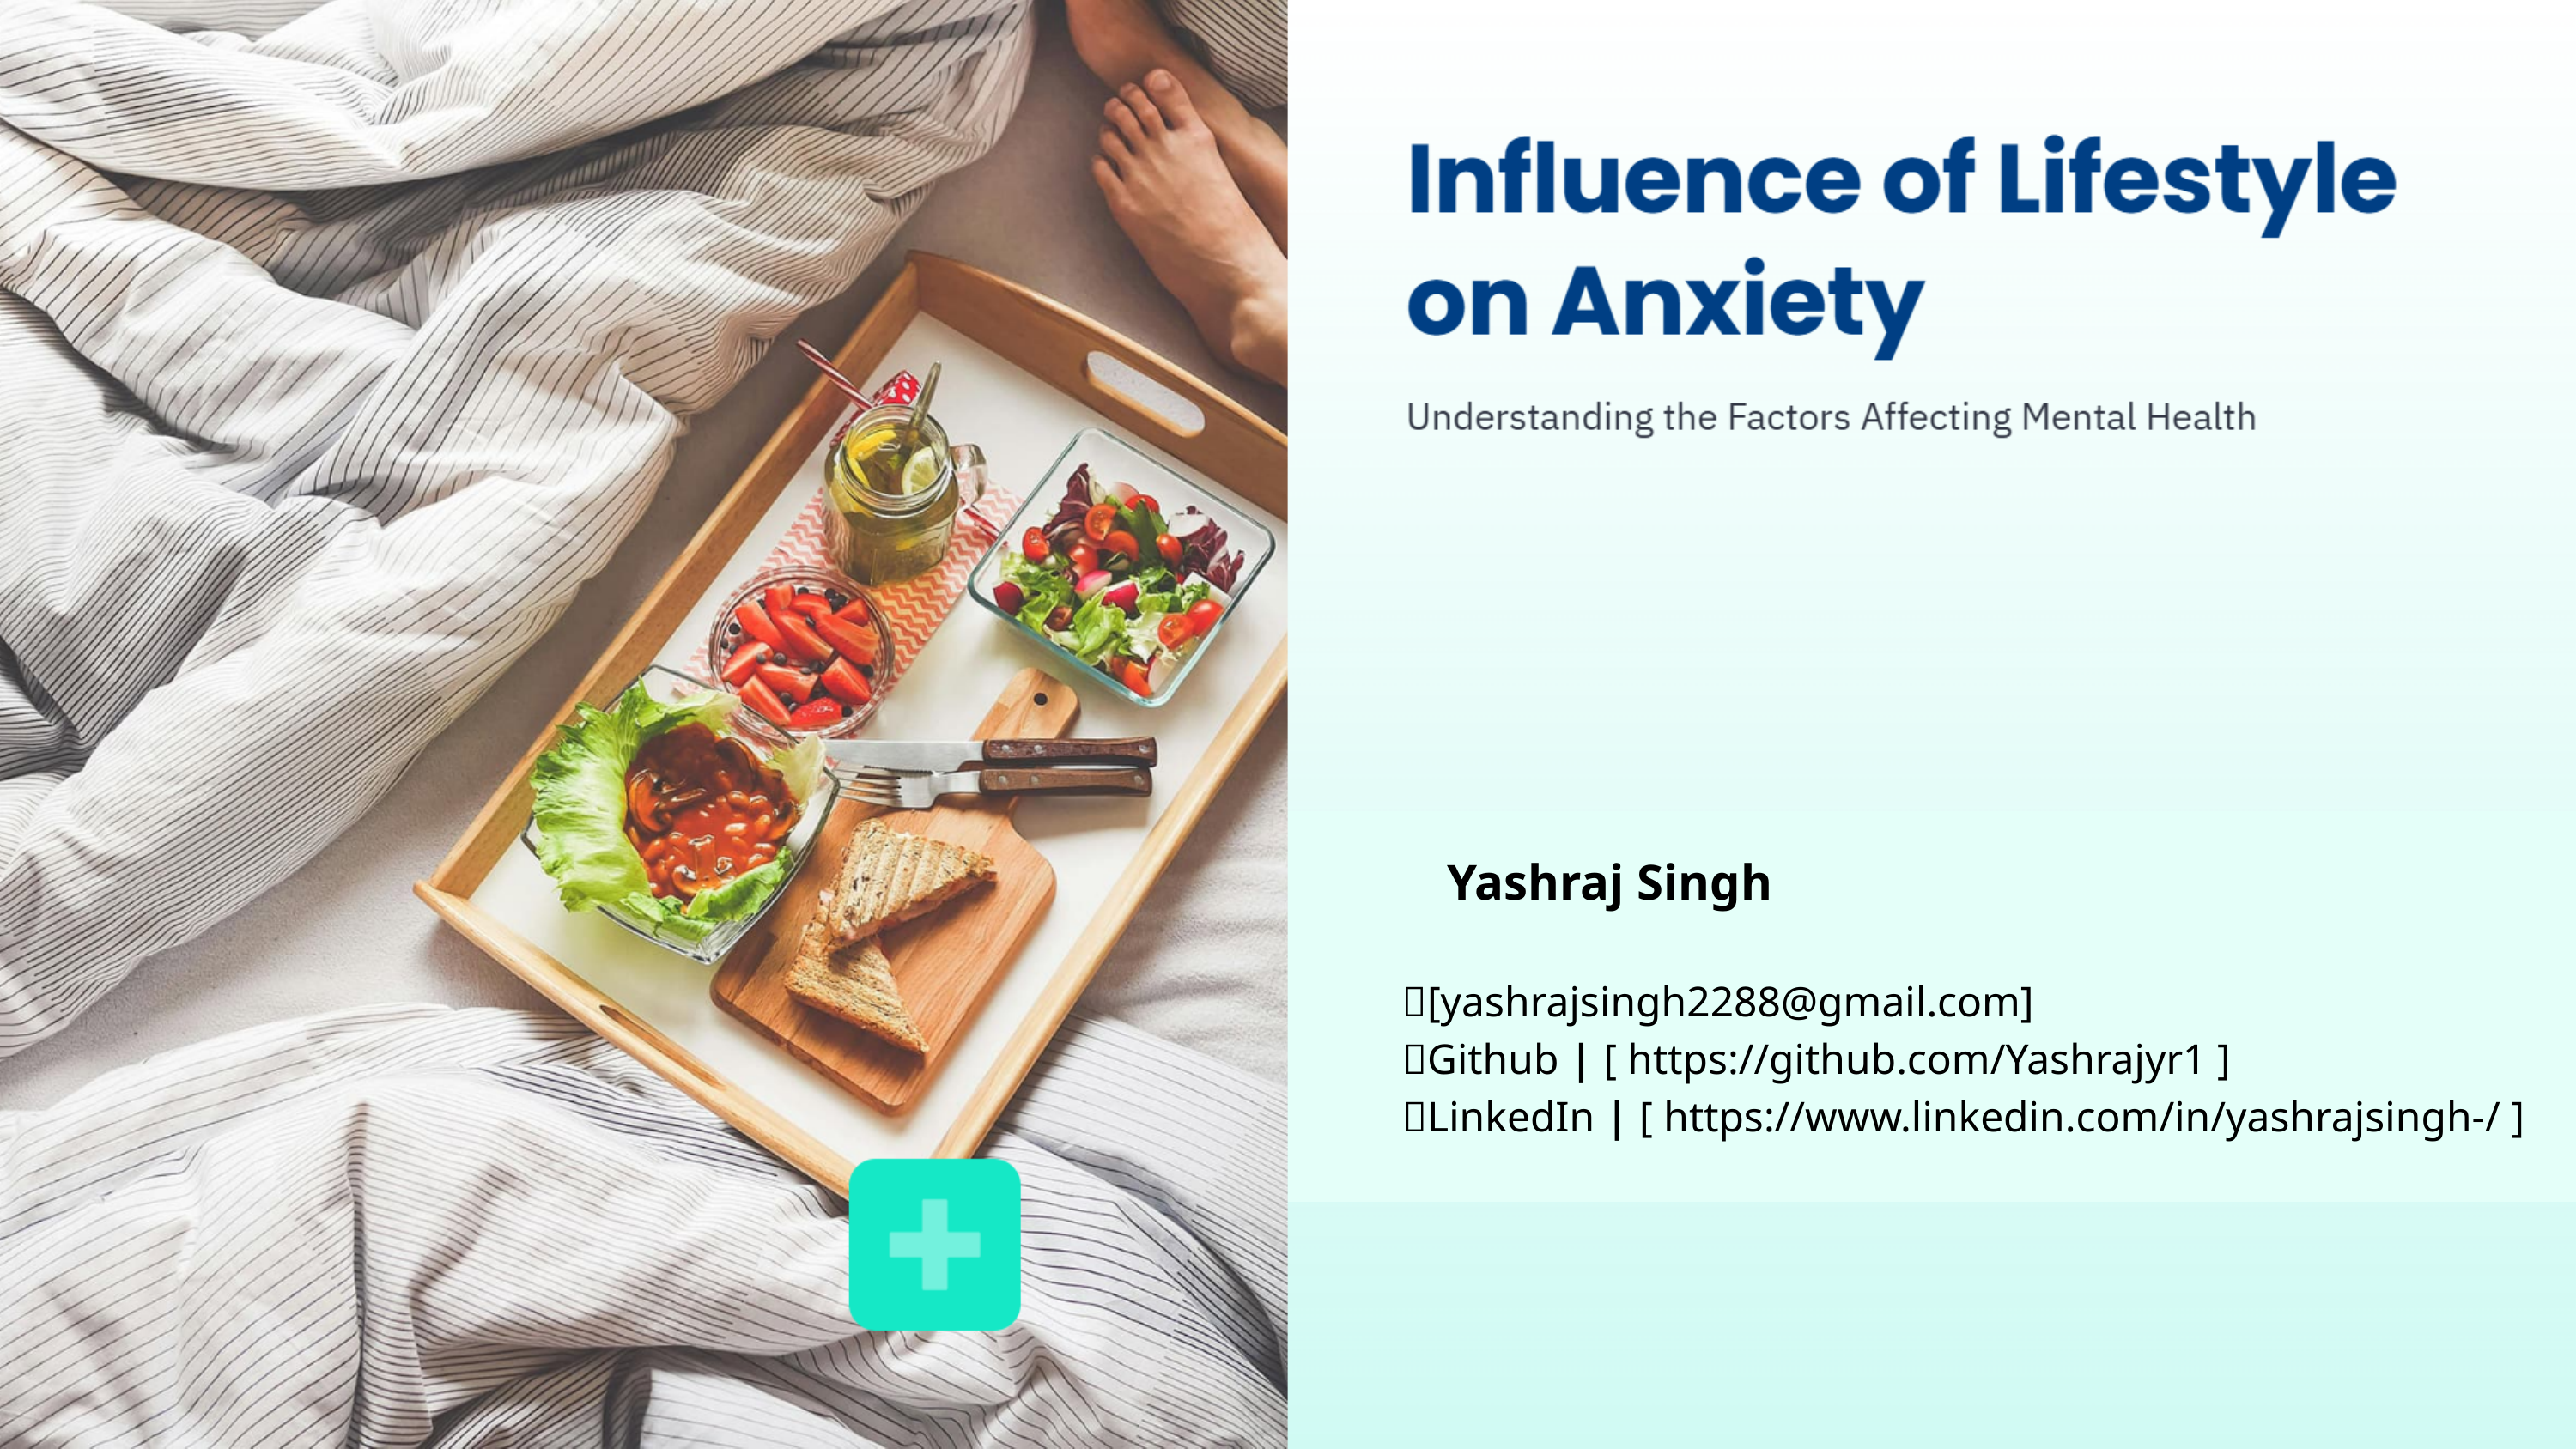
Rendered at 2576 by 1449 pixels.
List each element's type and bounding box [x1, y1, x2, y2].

text_box [1287, 810, 2576, 1202]
text_box [0, 0, 2576, 1449]
